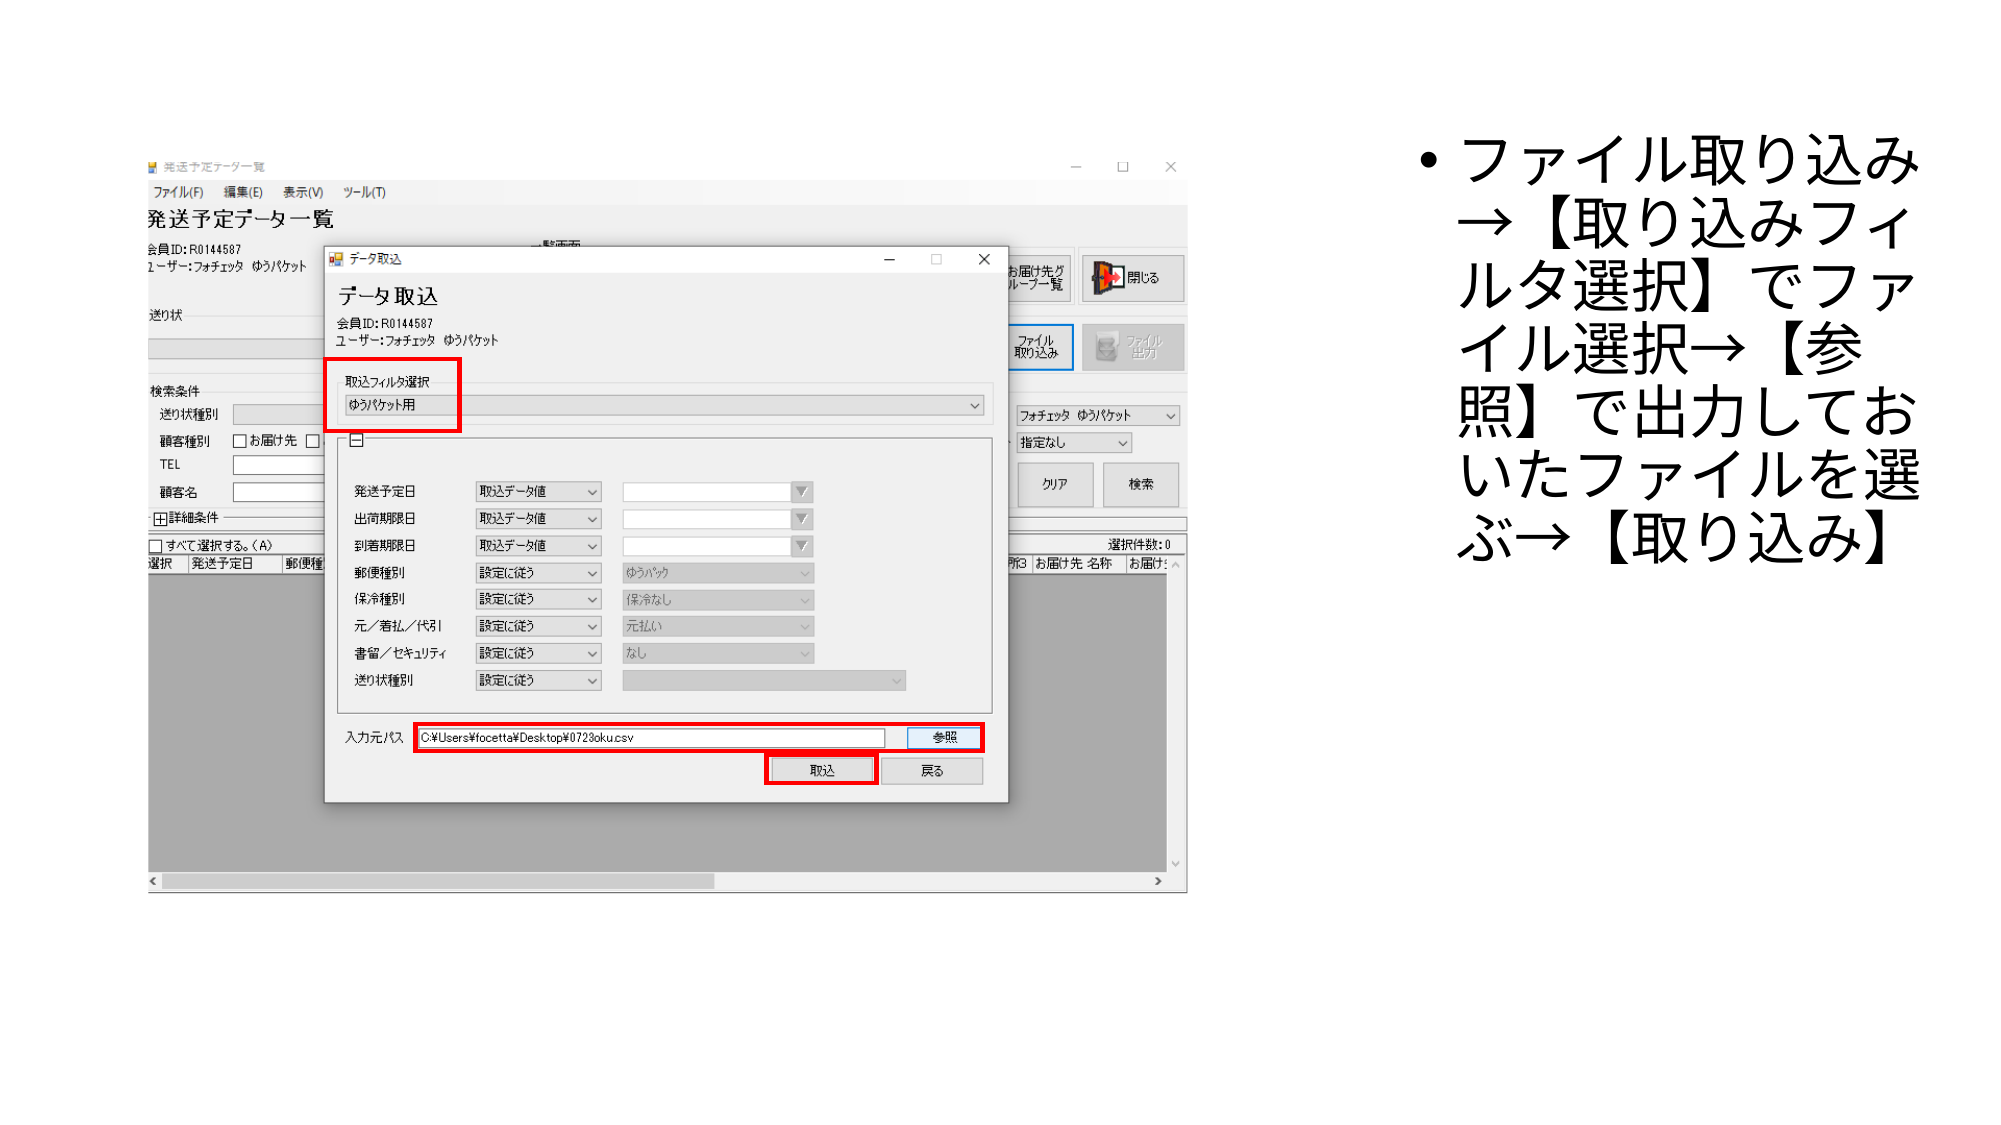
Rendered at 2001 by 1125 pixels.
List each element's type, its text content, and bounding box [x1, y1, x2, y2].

picture [148, 162, 1188, 894]
list ファイル取り込み→【取り込みフィルタ選択】でファイル選択→【参照】で出力しておいたファイルを選ぶ→【取り込み】 [1403, 123, 1982, 1115]
